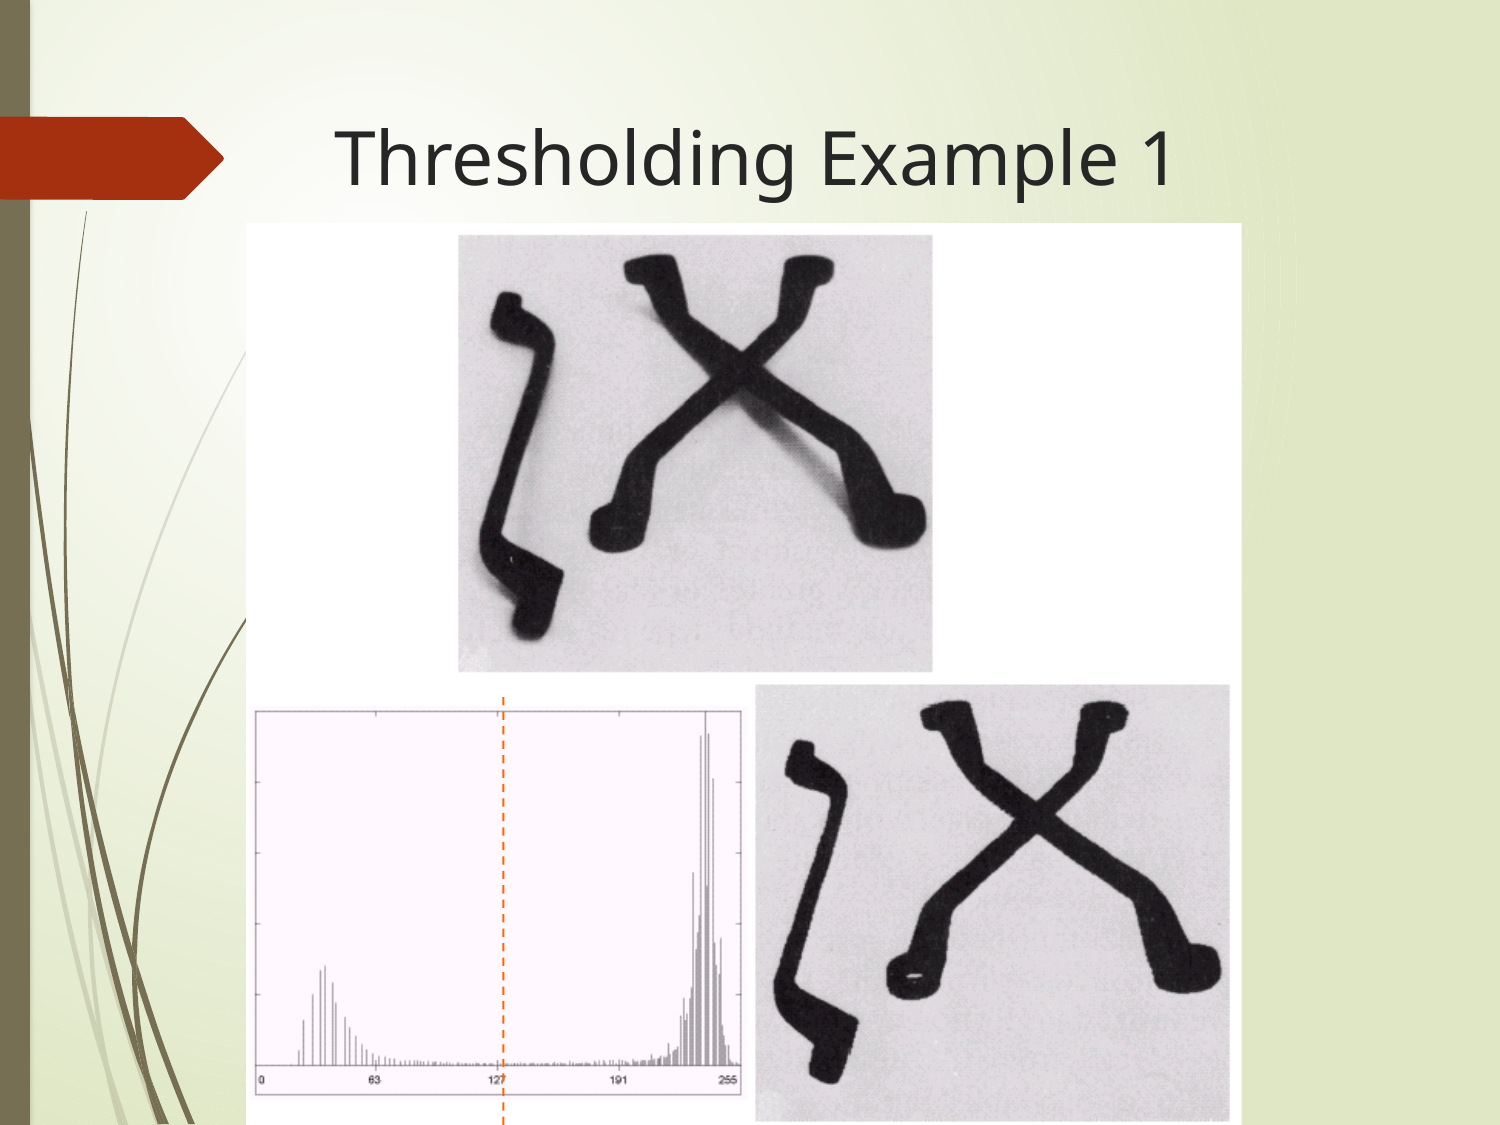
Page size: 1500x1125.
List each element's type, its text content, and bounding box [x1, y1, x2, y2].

title Thresholding Example 1 [319, 102, 1400, 313]
picture [245, 222, 1242, 1125]
